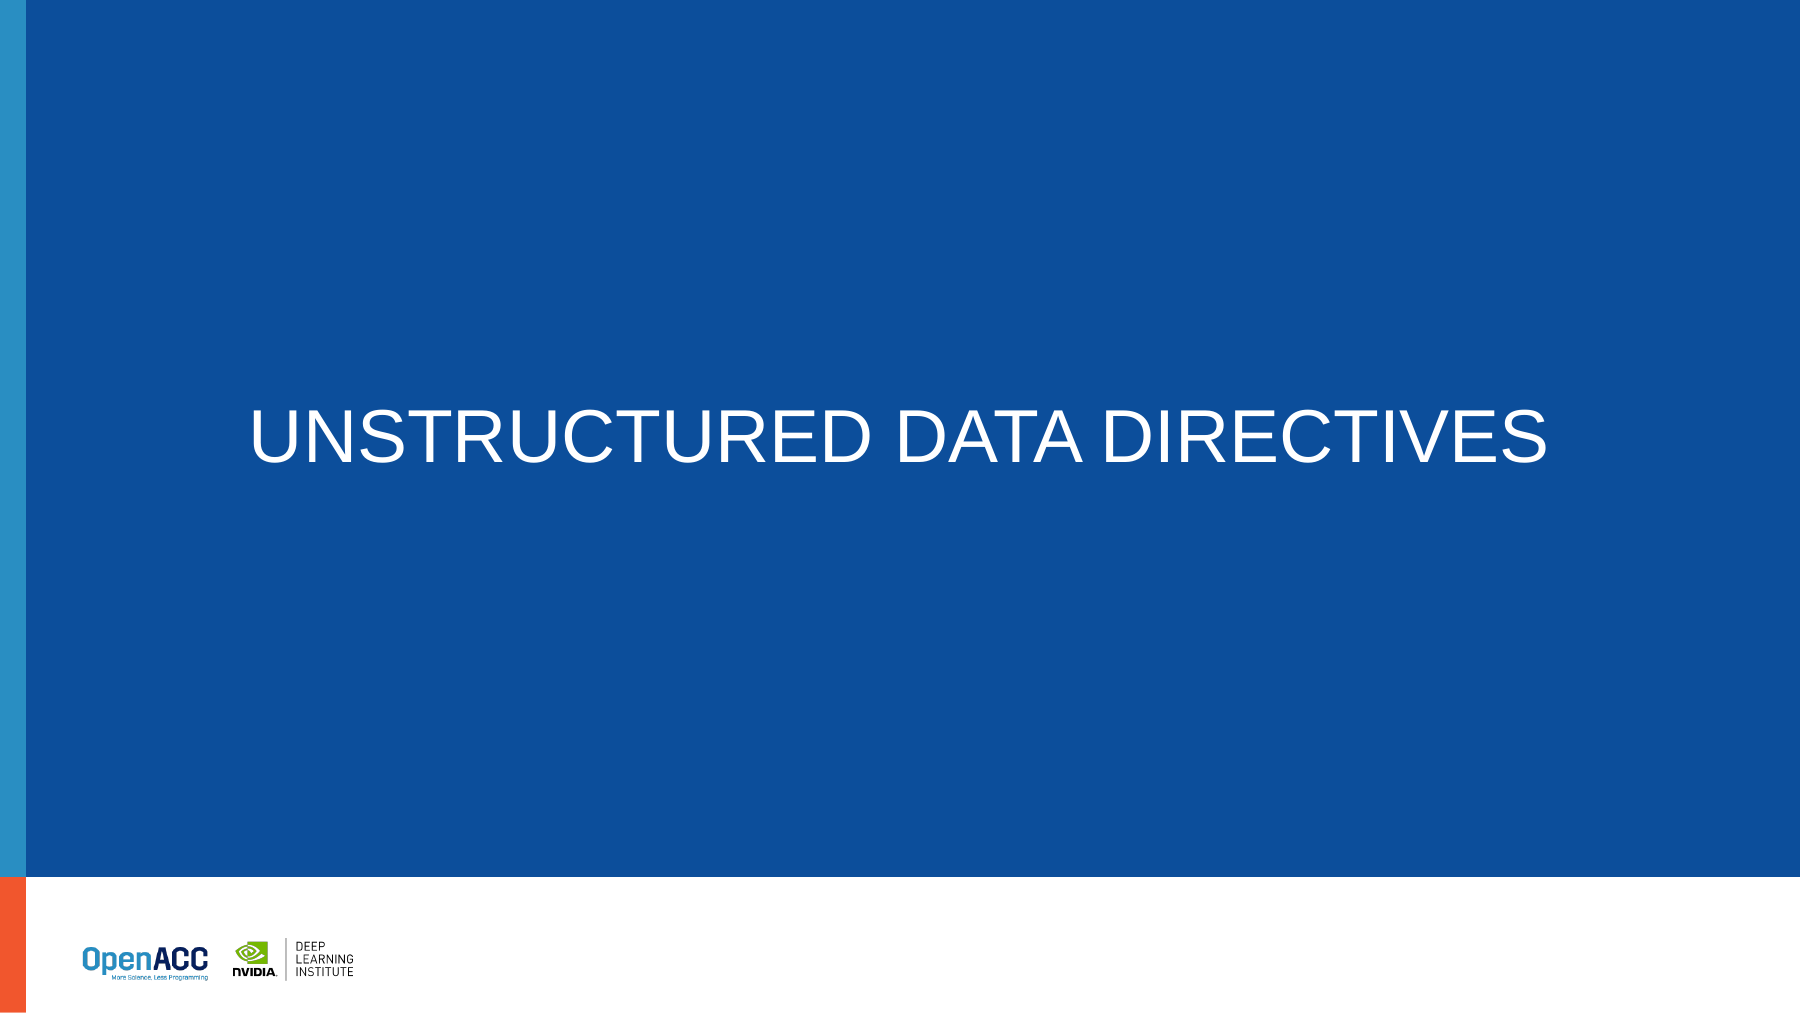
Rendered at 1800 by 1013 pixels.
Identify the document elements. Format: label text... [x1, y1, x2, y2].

picture [233, 938, 353, 981]
title UNSTRUCTURED DATA DIRECTIVES [81, 390, 1719, 487]
picture [81, 946, 208, 981]
